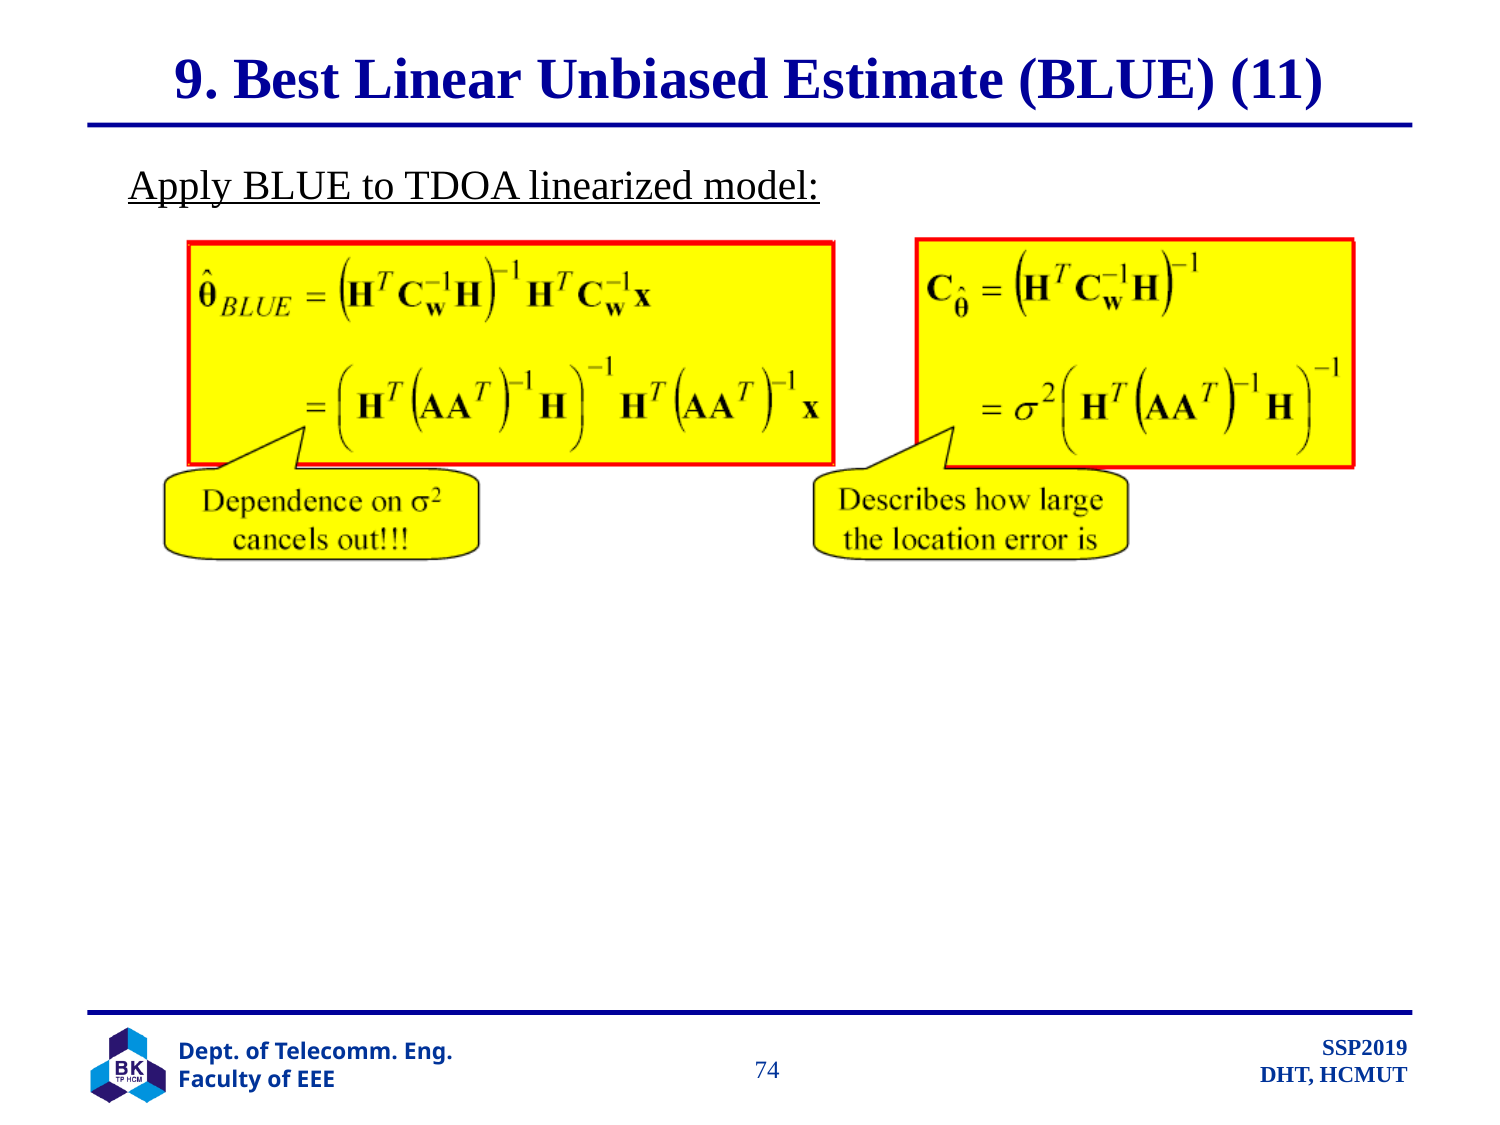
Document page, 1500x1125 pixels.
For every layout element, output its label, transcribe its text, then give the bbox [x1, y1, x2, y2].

picture [87, 1024, 169, 1125]
list Apply BLUE to TDOA linearized model: [112, 149, 1388, 1001]
title 9. Best Linear Unbiased Estimate (BLUE) (11) [0, 37, 1500, 113]
slide_number 74 [424, 1037, 976, 1101]
picture [159, 235, 1363, 563]
